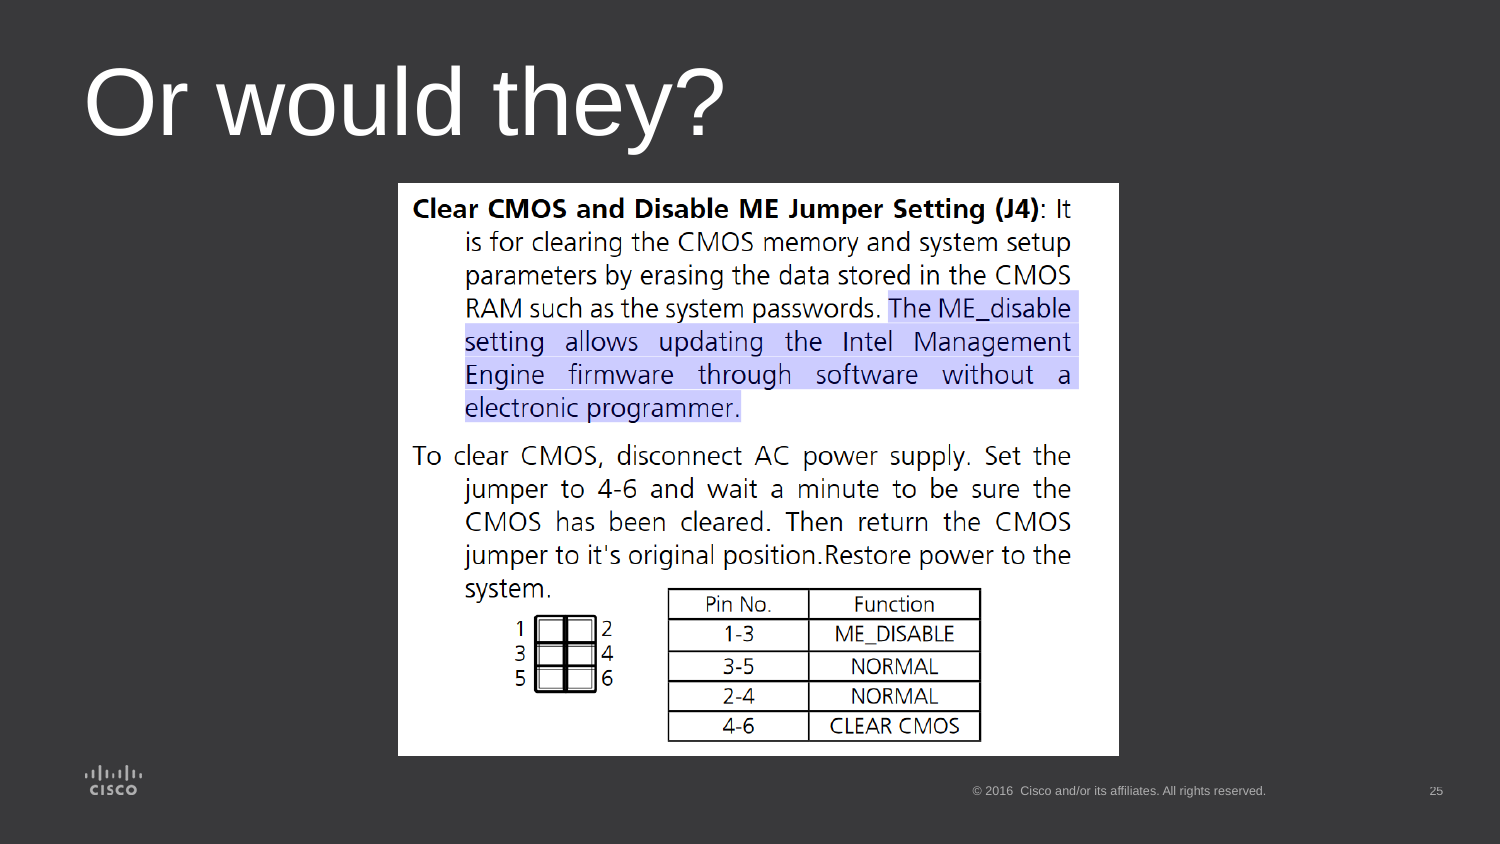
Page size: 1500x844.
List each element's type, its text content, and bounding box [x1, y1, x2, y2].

picture [397, 182, 1119, 757]
title Or would they? [68, 46, 1449, 164]
